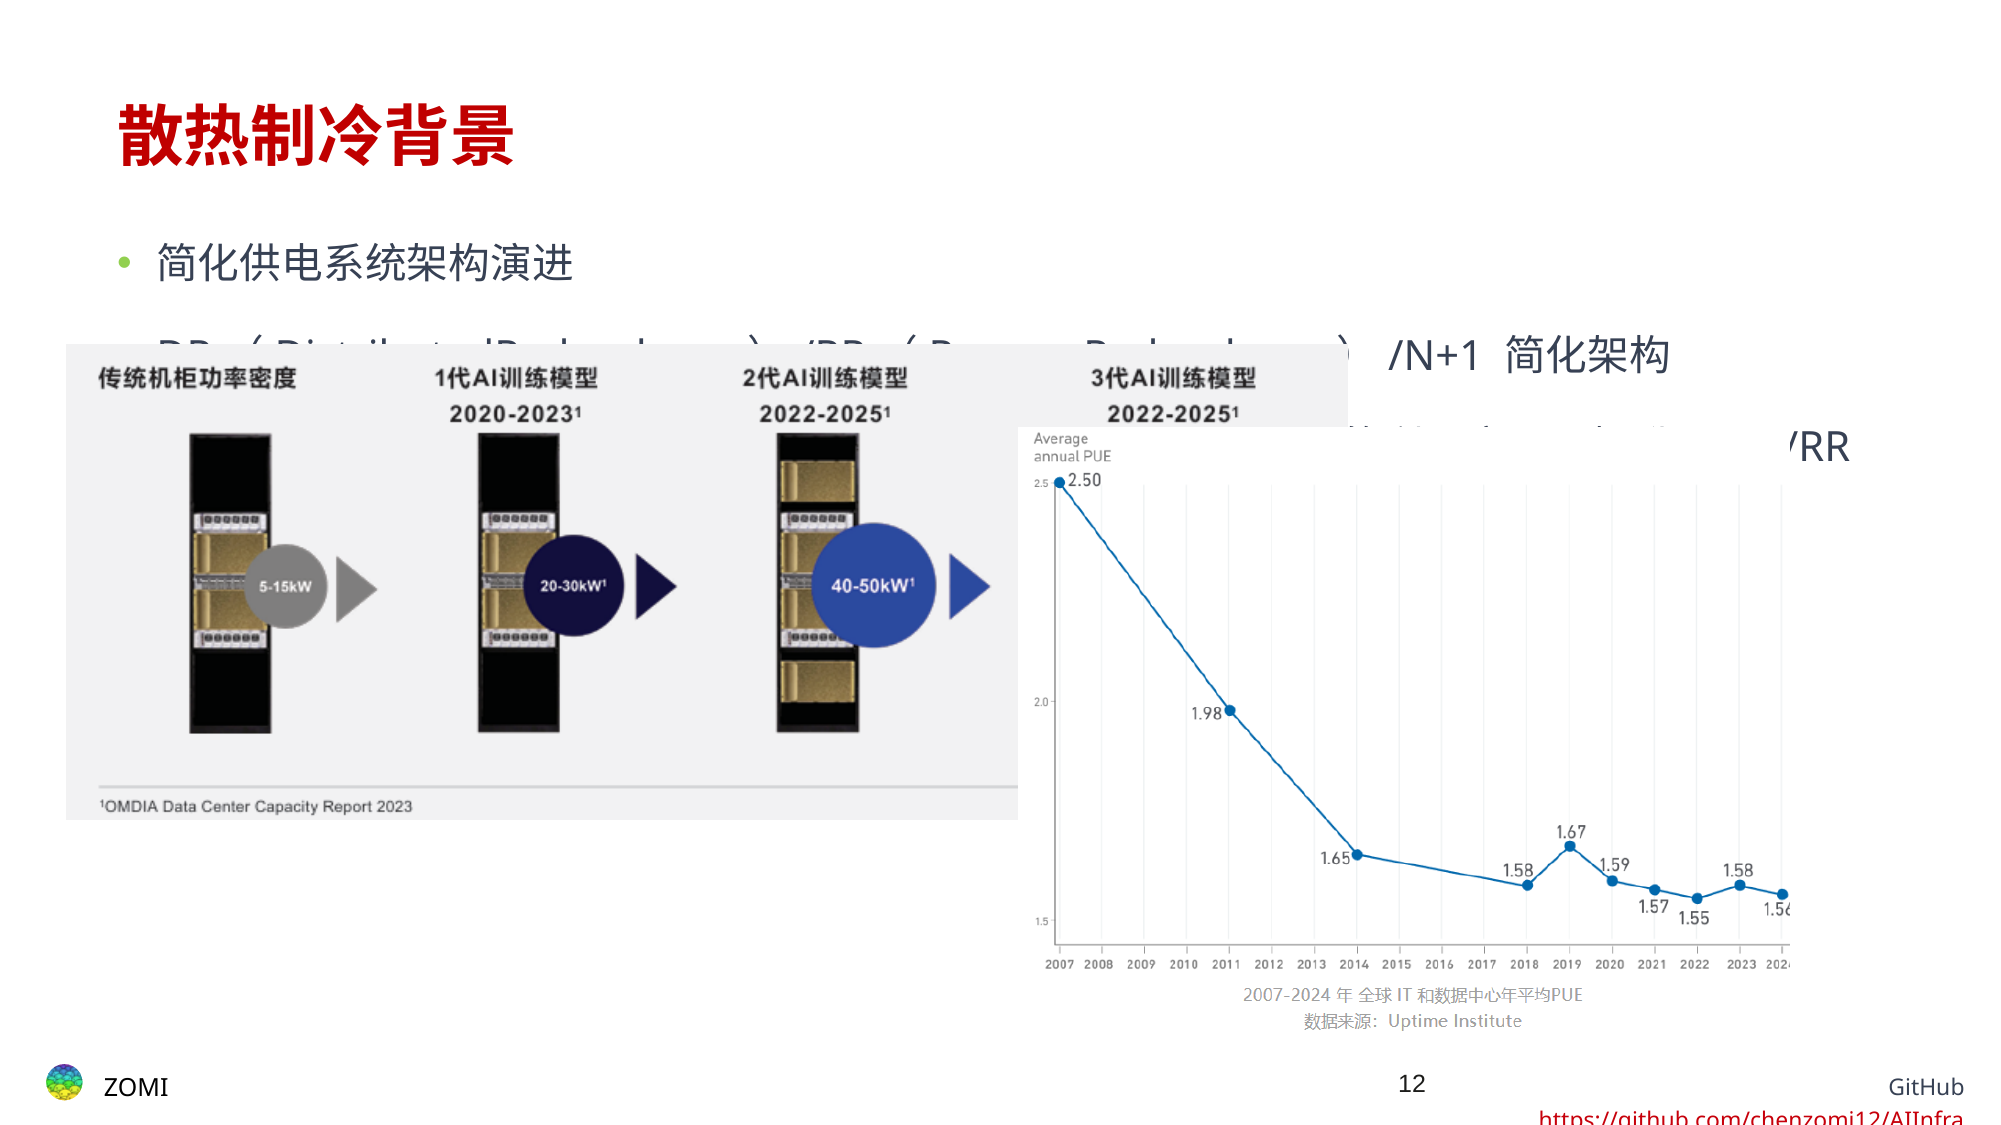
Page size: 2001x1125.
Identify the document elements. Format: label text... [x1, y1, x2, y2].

picture [47, 1065, 82, 1100]
list 简化供电系统架构演进 DR（DistributedRedundancy）/RR（ReserveRedundancy）/N+1 简化架构 与传统2N架构相比，DR架构和RR架构，在简化架构供电系统的利用率明显提升，DR/RR架构的建设成本和运行成本也比2N架构降低10%，配电设备数量和占地空间明显减少。 [102, 204, 1901, 1043]
picture [66, 344, 1790, 1032]
title 散热制冷背景 [102, 85, 1901, 183]
